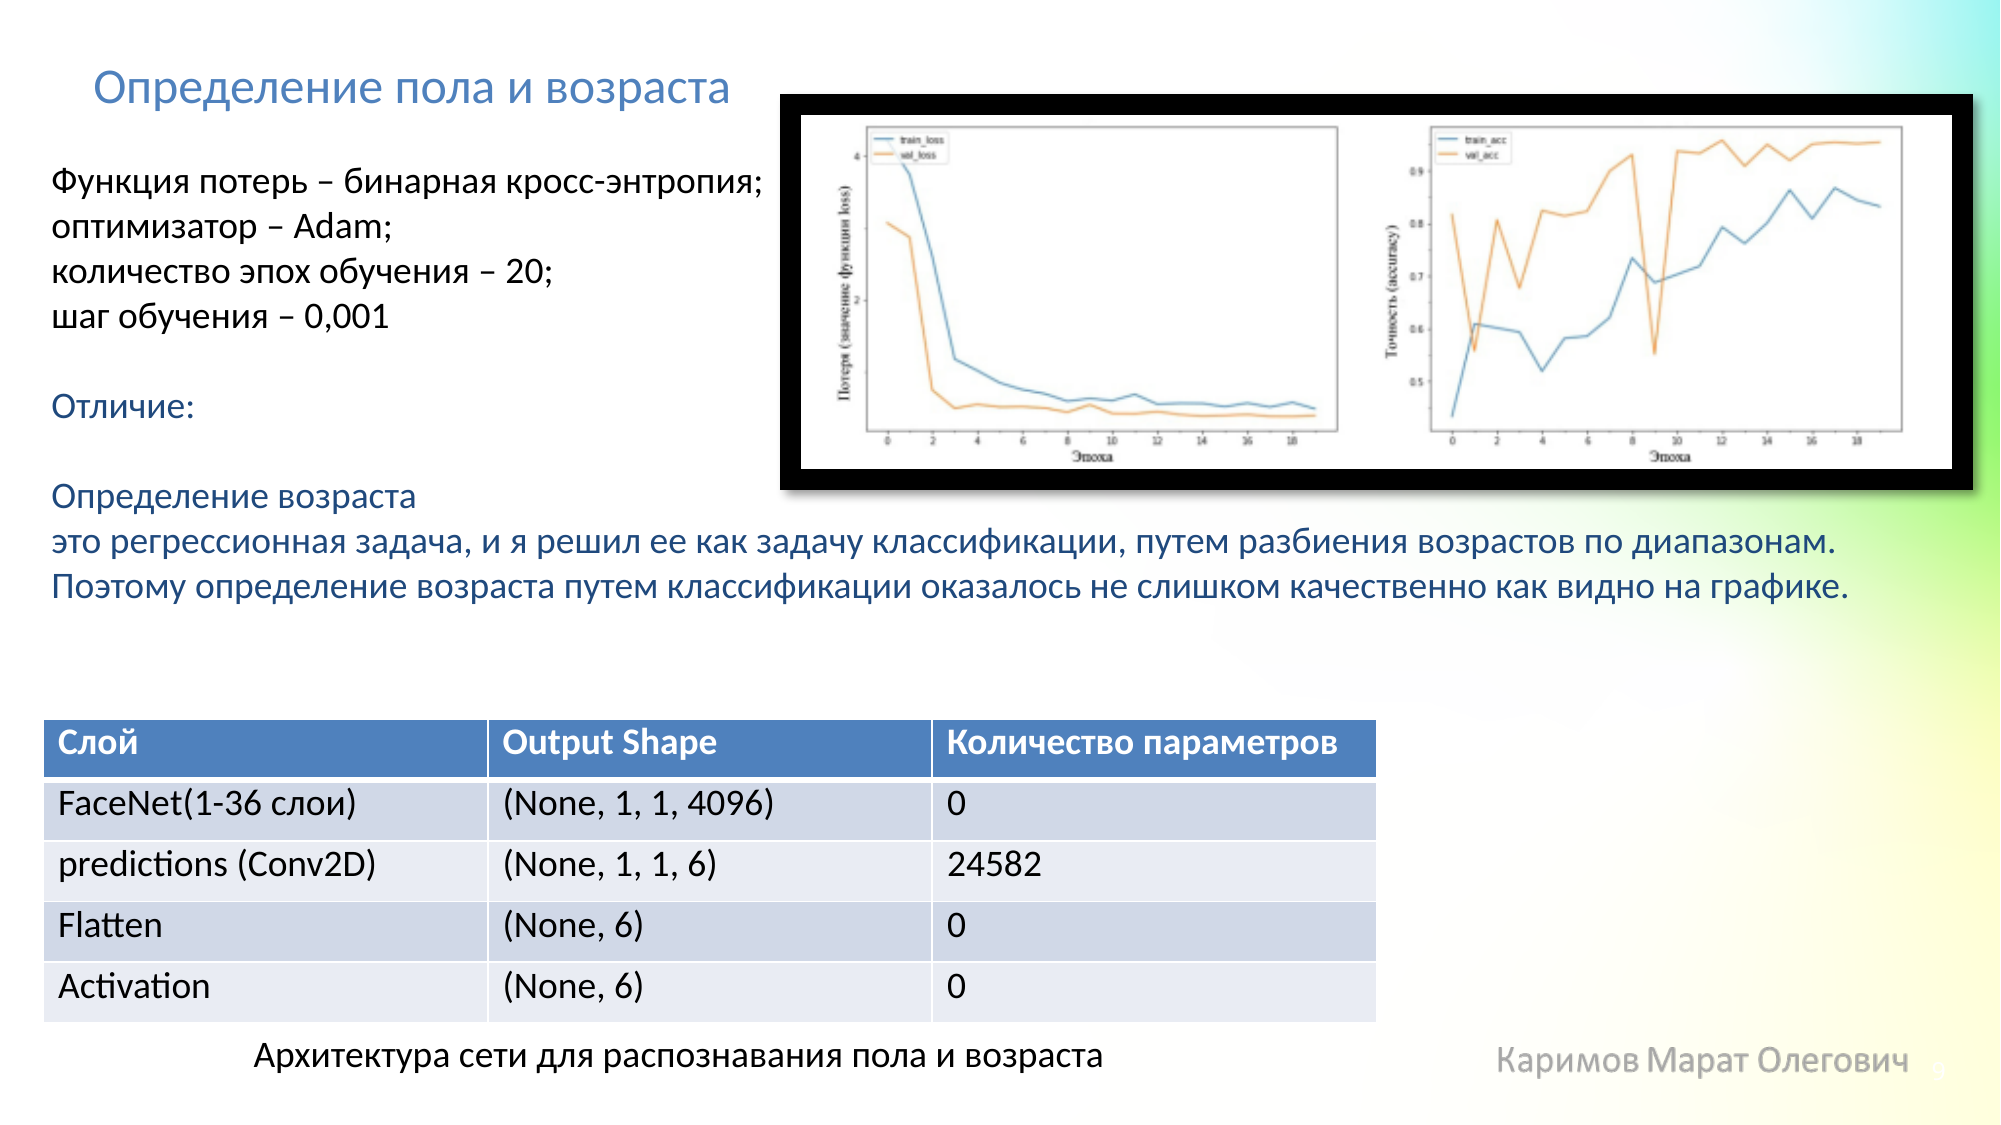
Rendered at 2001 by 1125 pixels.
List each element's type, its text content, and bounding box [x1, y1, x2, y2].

table_cell 0 [933, 783, 1376, 840]
text_box Функция потерь – бинарная кросс-энтропия; оптимизатор – Adam; количество эпох обучения – 20; шаг обучения – 0,001 Отличие: Определение возраста это регрессионная задача, и я решил ее как задачу классификации, путем разбиения возрастов по диапазонам. Поэтому определение возраста путем классификации оказалось не слишком качественно как видно на графике. [36, 148, 1867, 659]
table_header Количество параметров [933, 720, 1376, 777]
picture [800, 114, 1953, 470]
table_cell Flatten [44, 902, 487, 961]
table_cell predictions (Conv2D) [44, 842, 487, 901]
table_cell (None, 1, 1, 6) [489, 842, 931, 901]
table_cell Activation [44, 963, 487, 1022]
table_cell 0 [933, 963, 1376, 1022]
table_cell (None, 1, 1, 4096) [489, 783, 931, 840]
table_cell (None, 6) [489, 963, 931, 1022]
table_cell FaceNеt(1-36 слои) [44, 783, 487, 840]
table_header Слой [44, 720, 487, 777]
table_header Output Shape [489, 720, 931, 777]
picture [978, 0, 2000, 1124]
table_cell (None, 6) [489, 902, 931, 961]
table_cell 24582 [933, 842, 1376, 901]
text_box Архитектура сети для распознавания пола и возраста [17, 1023, 1341, 1083]
text_box Определение пола и возраста [78, 46, 879, 122]
table_cell 0 [933, 902, 1376, 961]
